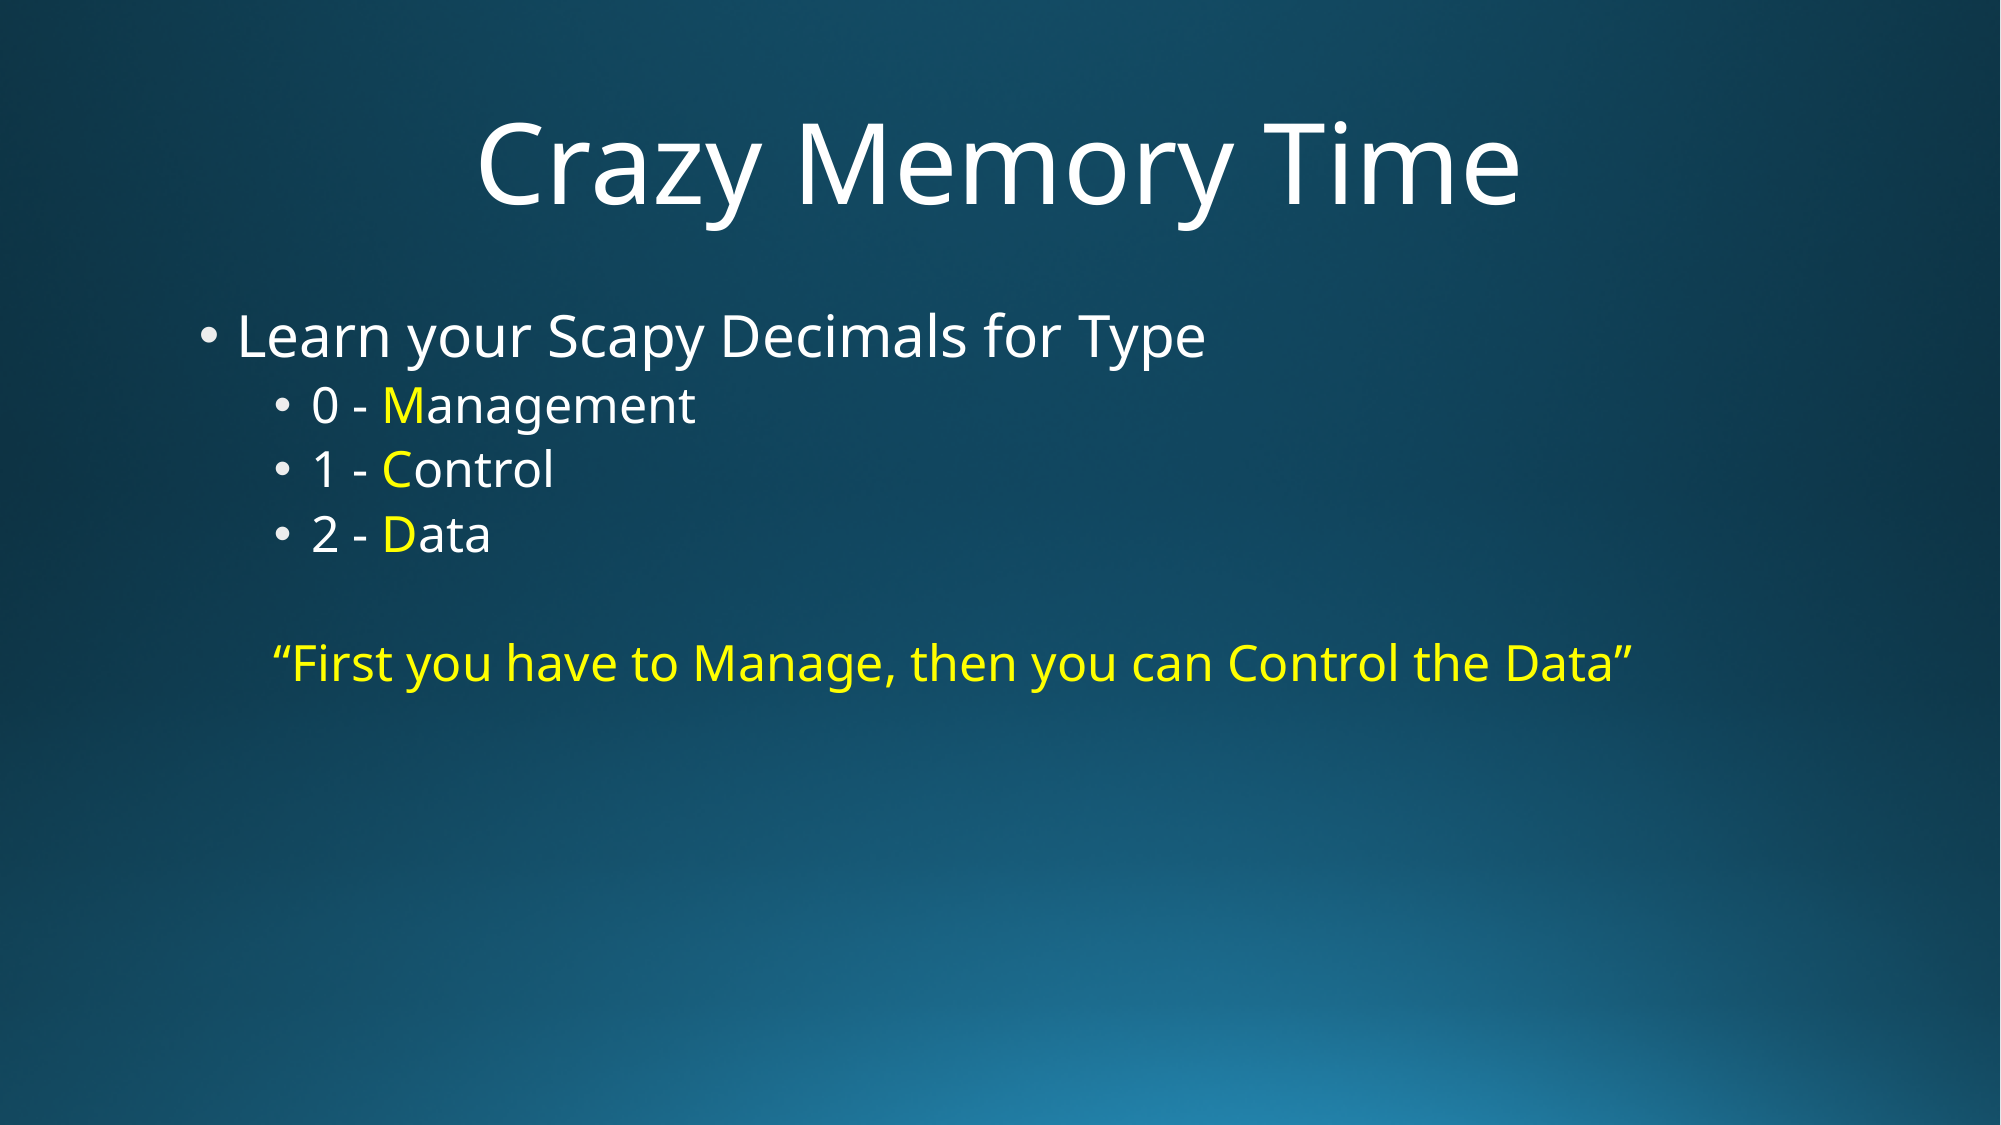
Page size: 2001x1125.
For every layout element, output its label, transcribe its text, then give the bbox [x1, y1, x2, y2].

picture [0, 0, 2001, 1125]
title Crazy Memory Time [137, 59, 1863, 278]
list Learn your Scapy Decimals for Type 0 - Management 1 - Control 2 - Data “First you have to Manage, then you can Control the Data” [183, 299, 1863, 1014]
